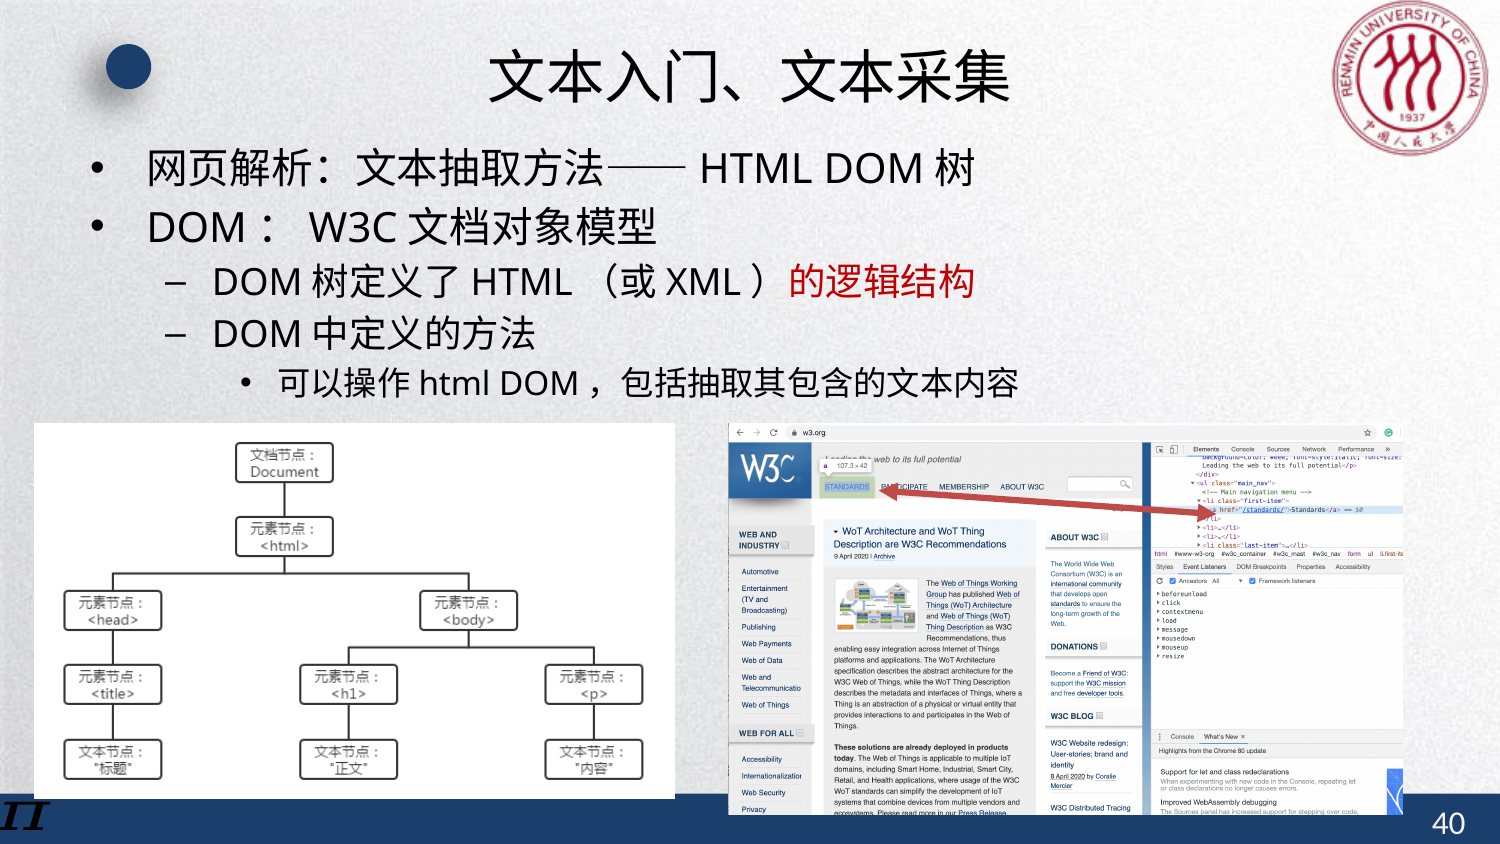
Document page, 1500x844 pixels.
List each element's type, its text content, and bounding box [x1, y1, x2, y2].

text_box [878, 490, 1217, 515]
title 文本入门、文本采集 [75, 33, 1425, 116]
picture [0, 0, 1500, 816]
list 网页解析：文本抽取方法——HTML DOM树 DOM：W3C文档对象模型 DOM树定义了HTML（或XML）的逻辑结构 DOM中定义的方法 可以操作html DOM，包括抽取其包含的文本内容 [75, 134, 1425, 781]
